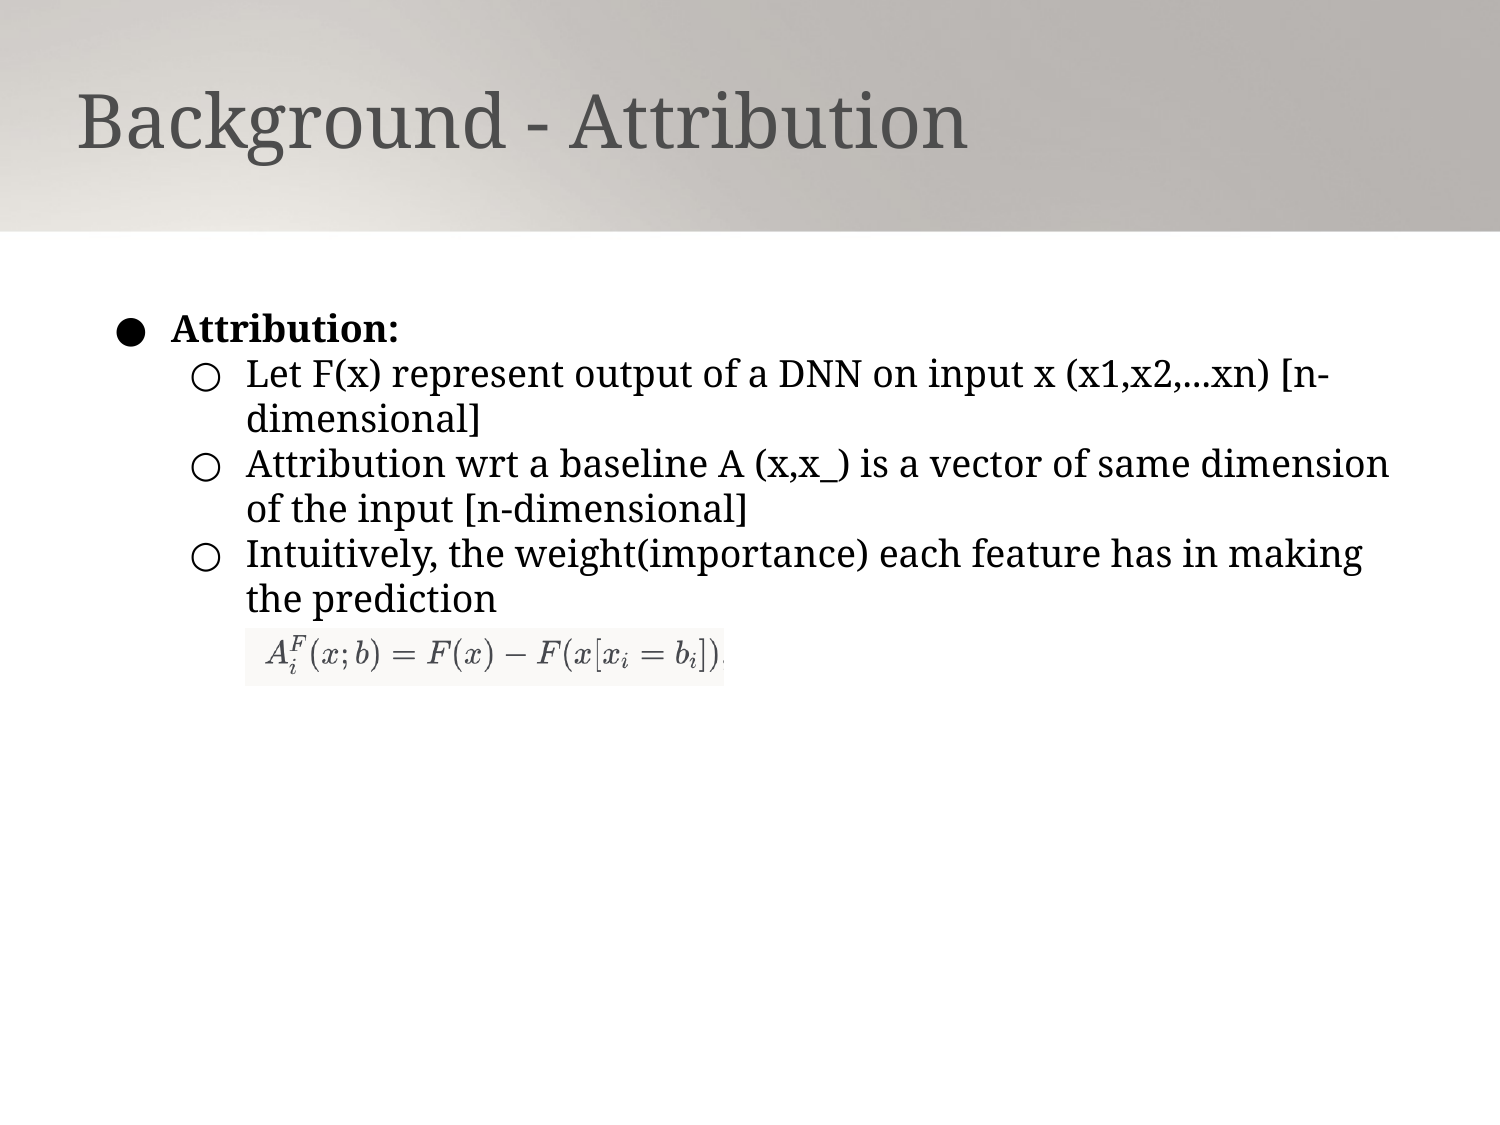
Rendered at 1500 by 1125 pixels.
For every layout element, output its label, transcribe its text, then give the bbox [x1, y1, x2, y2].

text_box Attribution: Let F(x) represent output of a DNN on input x (x1,x2,...xn) [n-dimensional] Attribution wrt a baseline A (x,x_) is a vector of same dimension of the input [n-dimensional] Intuitively, the weight(importance) each feature has in making the prediction [80, 290, 1433, 1056]
picture [0, 0, 1500, 1125]
text_box Background - Attribution [61, 24, 1186, 213]
